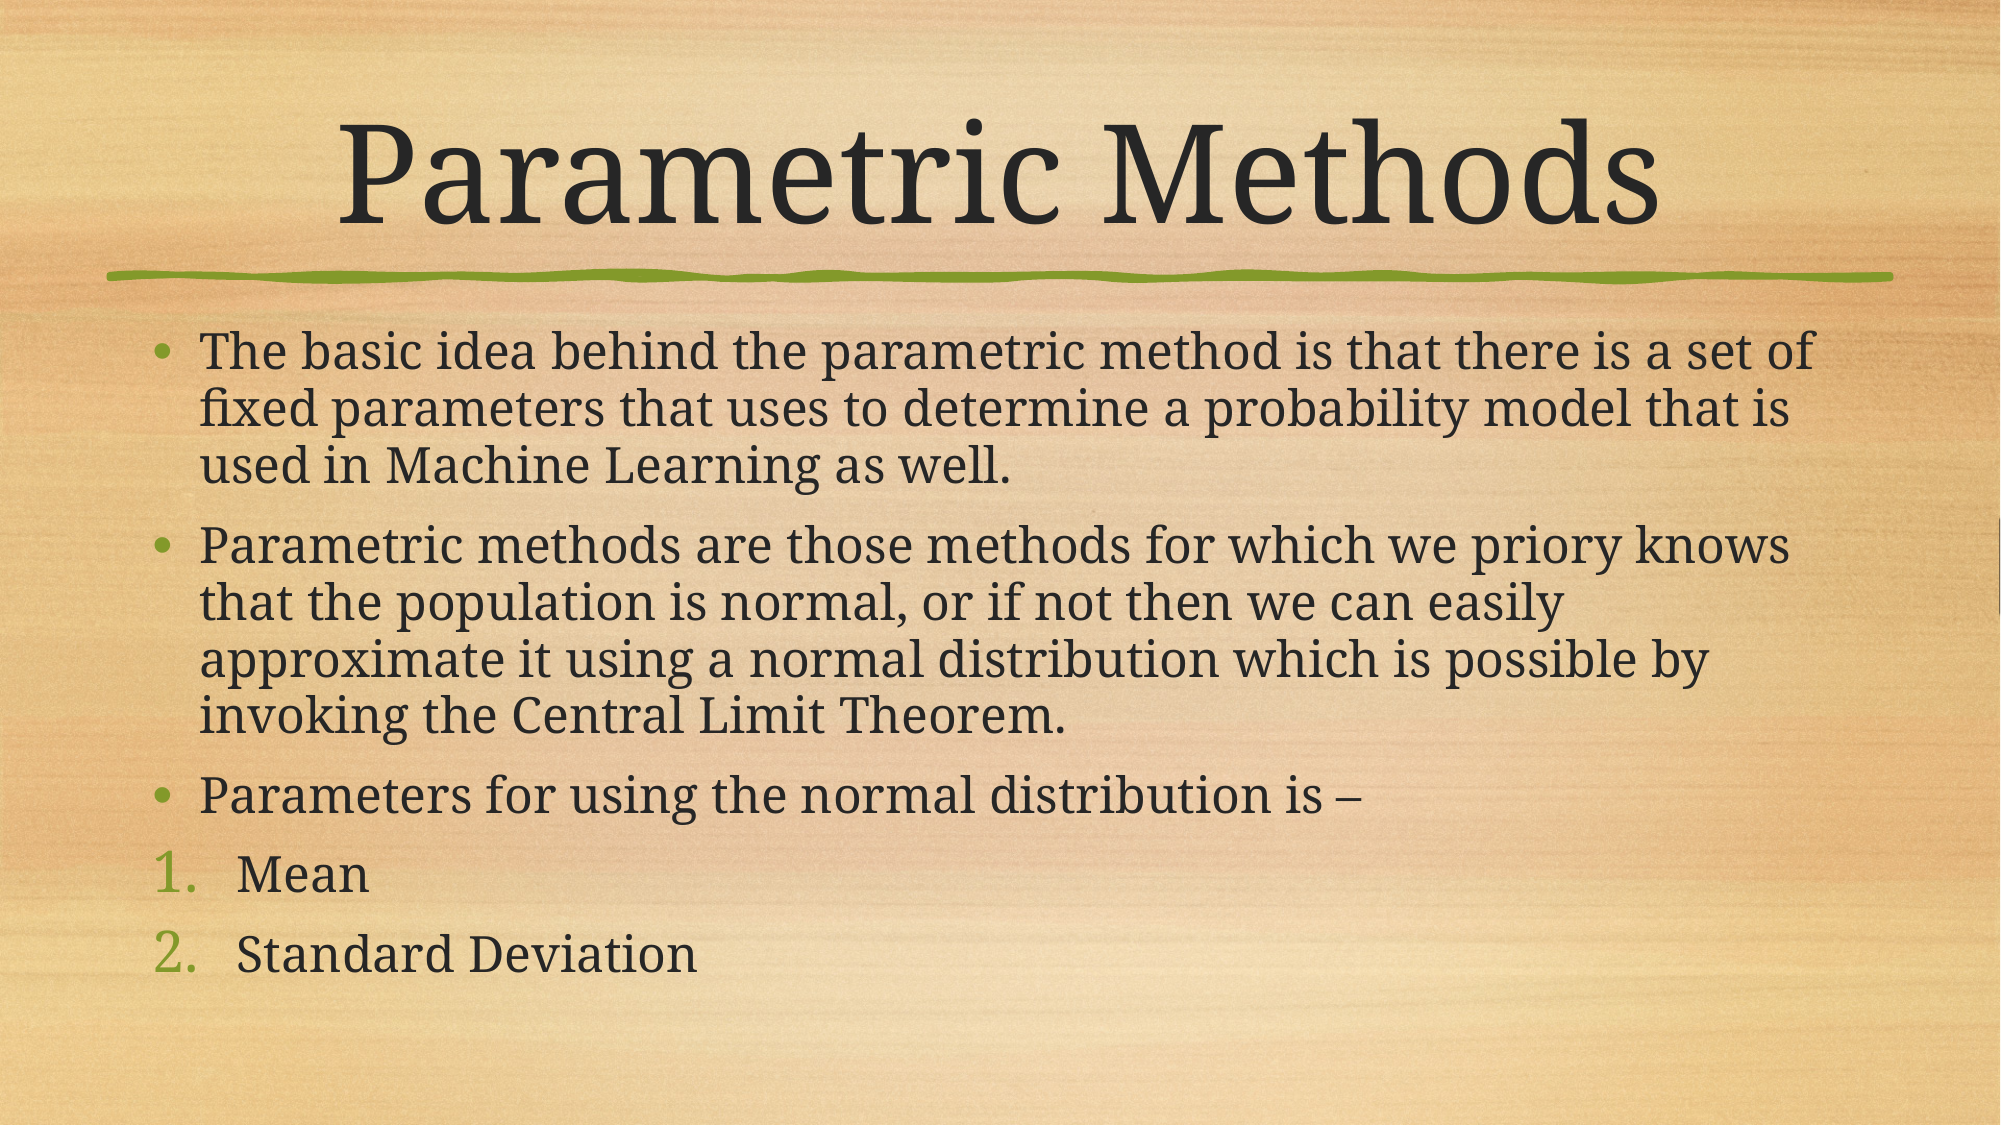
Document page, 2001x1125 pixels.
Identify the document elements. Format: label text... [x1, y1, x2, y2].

title Parametric Methods [137, 59, 1863, 278]
text_box [1752, 273, 1892, 281]
text_box [108, 272, 178, 280]
text_box [1522, 278, 1705, 283]
list The basic idea behind the parametric method is that there is a set of fixed parameters that uses to determine a probability model that is used in Machine Learning as well. Parametric methods are those methods for which we priory knows that the population is normal, or if not then we can easily approximate it using a normal distribution which is possible by invoking the Central Limit Theorem. Parameters for using the normal distribution is – Mean Standard Deviation [137, 316, 1863, 1014]
text_box [1088, 278, 1518, 282]
text_box [224, 278, 438, 282]
text_box [0, 0, 2000, 1125]
